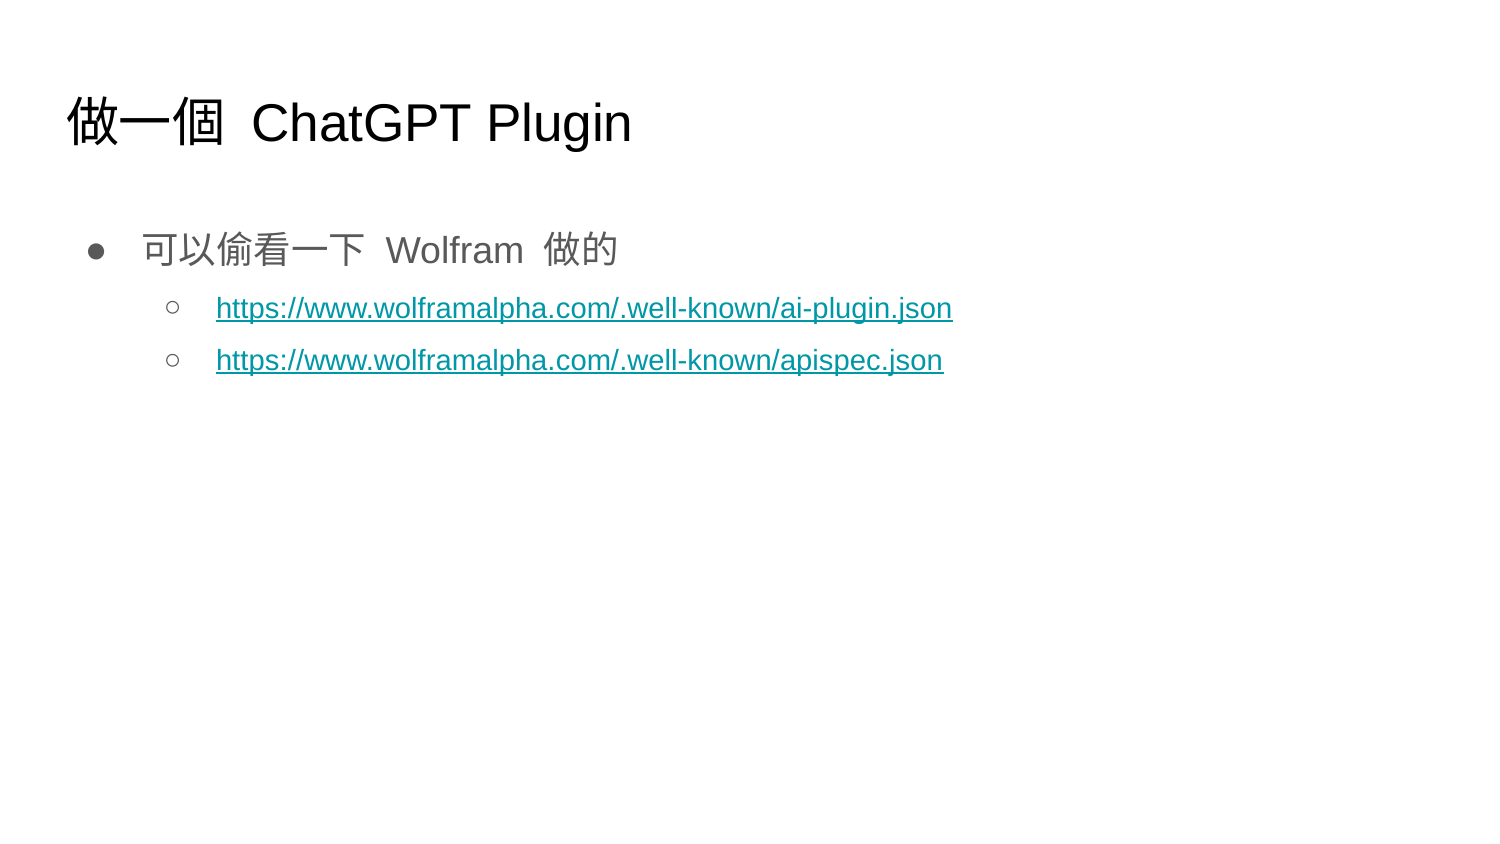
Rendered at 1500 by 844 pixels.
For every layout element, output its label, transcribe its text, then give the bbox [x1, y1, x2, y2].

list 可以偷看一下 Wolfram 做的 https://www.wolframalpha.com/.well-known/ai-plugin.json https://www.wolframalpha.com/.well-known/apispec.json [51, 189, 1449, 750]
title 做一個 ChatGPT Plugin [51, 72, 1449, 167]
